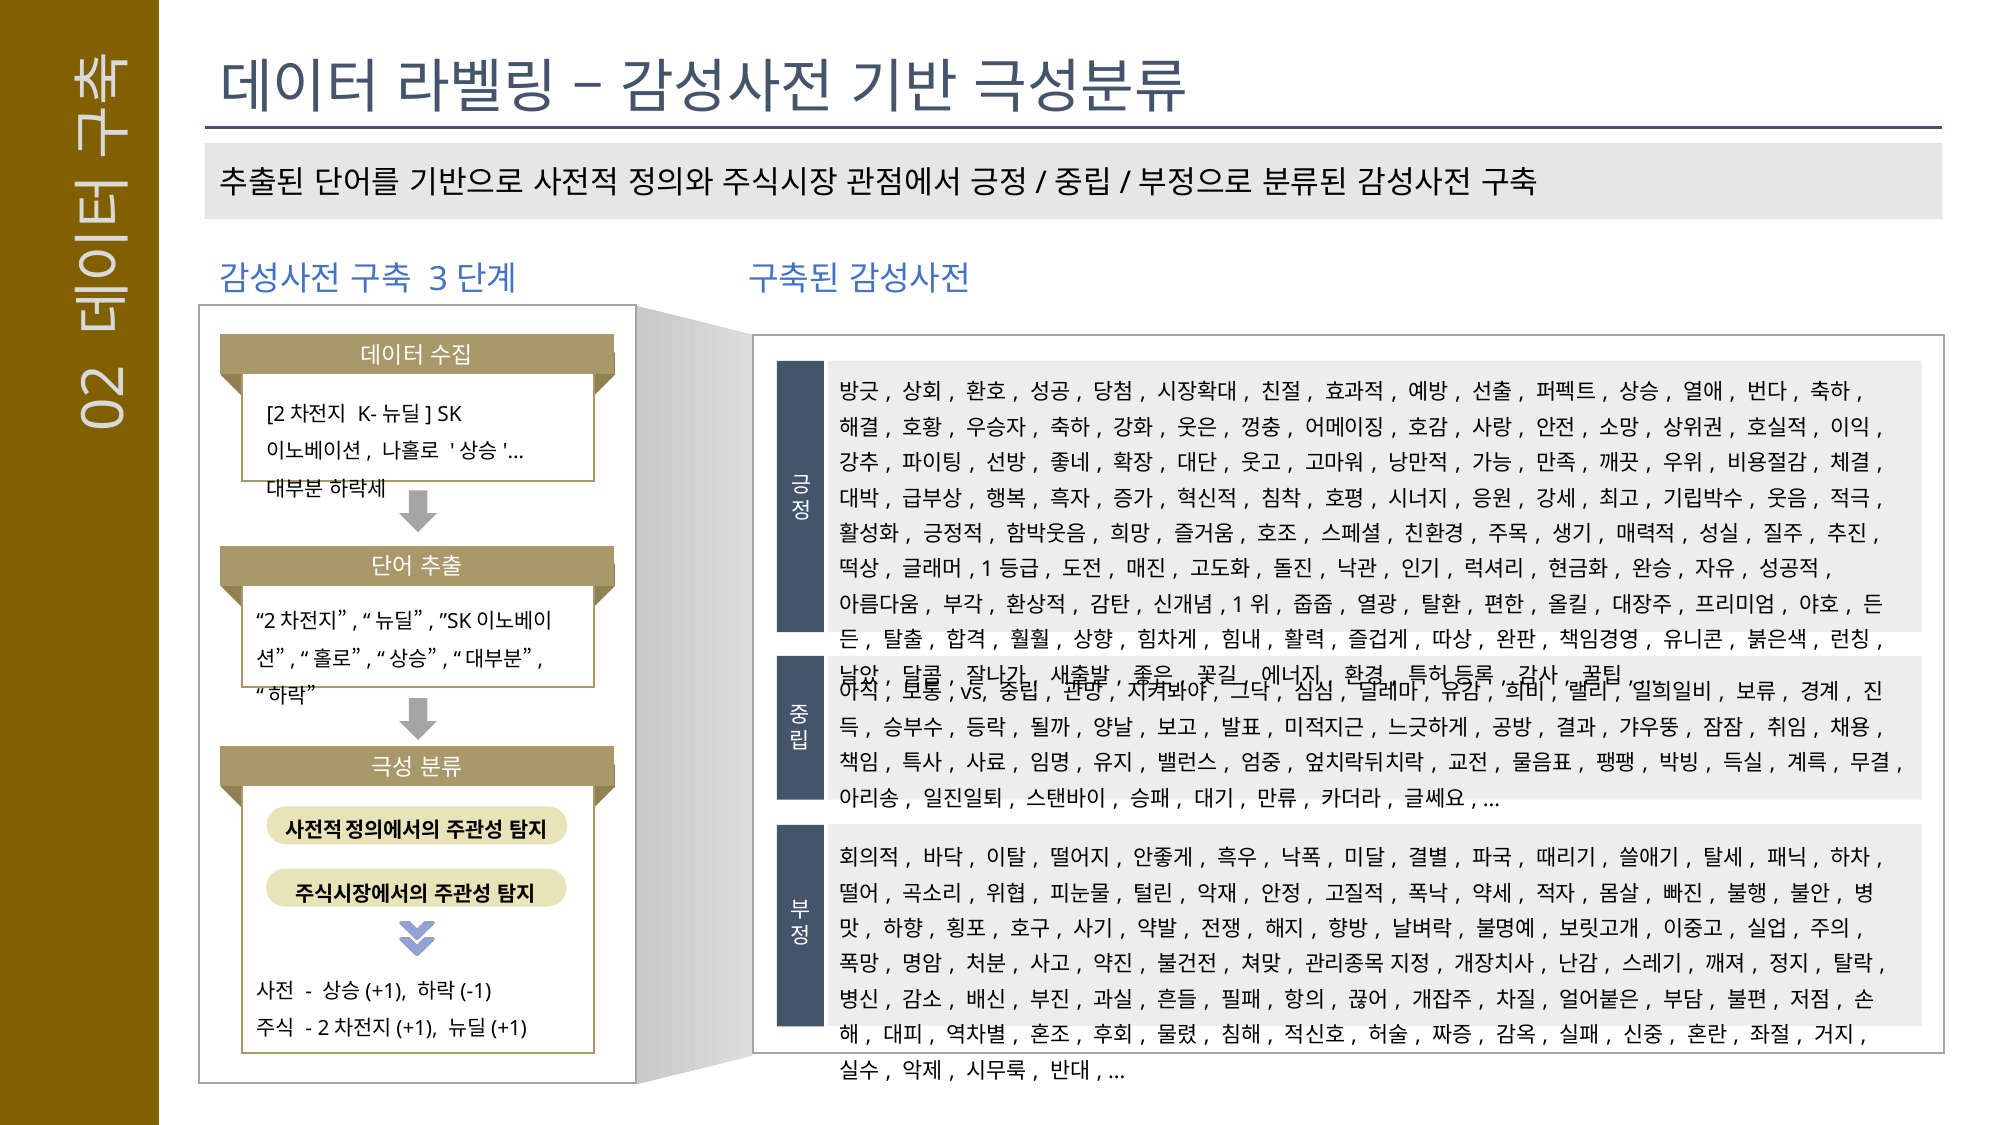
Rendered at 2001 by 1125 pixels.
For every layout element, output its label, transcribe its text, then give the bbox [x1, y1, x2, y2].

text_box 데이터 라벨링 – 감성사전 기반 극성분류 [204, 41, 1449, 127]
table_header 아직, 보통, vs, 중립, 관망, 지켜봐야, 그닥, 심심, 딜레마, 유감, 희비, 랠리, 일희일비, 보류, 경계, 진득, 승부수, 등락, 될까, 양날, 보고, 발표, 미적지근, 느긋하게, 공방, 결과, 갸우뚱, 잠잠, 취임, 채용, 책임, 특사, 사료, 임명, 유지, 밸런스, 엄중, 엎치락뒤치락, 교전, 물음표, 팽팽, 박빙, 득실, 계륵, 무결, 아리송, 일진일퇴, 스탠바이, 승패, 대기, 만류, 카더라, 글쎄요, … [838, 670, 1906, 812]
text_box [776, 360, 824, 633]
text_box 사전 - 상승(+1), 하락(-1) 주식 - 2차전지(+1), 뉴딜(+1) [241, 957, 590, 1048]
text_box [399, 490, 437, 533]
text_box 02 데이터 구축 [57, 37, 143, 563]
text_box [774, 824, 827, 1027]
text_box 단어 추출 [220, 546, 614, 586]
text_box “2차전지”, “뉴딜”, ”SK이노베이션”, “홀로”, “상승”, “대부분”, “하락” [241, 587, 590, 715]
picture [399, 920, 435, 956]
text_box 감성사전 구축 3단계 [204, 249, 655, 313]
text_box [636, 304, 753, 1086]
text_box 데이터 수집 [220, 334, 614, 374]
text_box [198, 304, 636, 1084]
text_box [752, 334, 1945, 1054]
text_box 구축된 감성사전 [733, 249, 1558, 306]
table_header 회의적, 바닥, 이탈, 떨어지, 안좋게, 흑우, 낙폭, 미달, 결별, 파국, 때리기, 쓸애기, 탈세, 패닉, 하차, 떨어, 곡소리, 위협, 피눈물, 털린, 악재, 안정, 고질적, 폭낙, 약세, 적자, 몸살, 빠진, 불행, 불안, 병맛, 하향, 횡포, 호구, 사기, 약발, 전쟁, 해지, 향방, 날벼락, 불명예, 보릿고개, 이중고, 실업, 주의, 폭망, 명암, 처분, 사고, 약진, 불건전, 쳐맞, 관리종목 지정, 개장치사, 난감, 스레기, 깨져, 정지, 탈락, 병신, 감소, 배신, 부진, 과실, 흔들, 필패, 항의, 끊어, 개잡주, 차질, 얼어붙은, 부담, 불편, 저점, 손해, 대피, 역차별, 혼조, 후회, 물렸, 침해, 적신호, 허술, 짜증, 감옥, 실패, 신중, 혼란, 좌절, 거지, 실수, 악제, 시무룩, 반대, … [838, 835, 1906, 1084]
text_box 추출된 단어를 기반으로 사전적 정의와 주식시장 관점에서 긍정/중립/부정으로 분류된 감성사전 구축 [203, 142, 1943, 220]
table_header 방긋, 상회, 환호, 성공, 당첨, 시장확대, 친절, 효과적, 예방, 선출, 퍼펙트, 상승, 열애, 번다, 축하, 해결, 호황, 우승자, 축하, 강화, 웃은, 껑충, 어메이징, 호감, 사랑, 안전, 소망, 상위권, 호실적, 이익, 강추, 파이팅, 선방, 좋네, 확장, 대단, 웃고, 고마워, 낭만적, 가능, 만족, 깨끗, 우위, 비용절감, 체결, 대박, 급부상, 행복, 흑자, 증가, 혁신적, 침착, 호평, 시너지, 응원, 강세, 최고, 기립박수, 웃음, 적극, 활성화, 긍정적, 함박웃음, 희망, 즐거움, 호조, 스페셜, 친환경, 주목, 생기, 매력적, 성실, 질주, 추진, 떡상, 글래머, 1등급, 도전, 매진, 고도화, 돌진, 낙관, 인기, 럭셔리, 현금화, 완승, 자유, 성공적, 아름다움, 부각, 환상적, 감탄, 신개념, 1위, 줍줍, 열광, 탈환, 편한, 올킬, 대장주, 프리미엄, 야호, 든든, 탈출, 합격, 훨훨, 상향, 힘차게, 힘내, 활력, 즐겁게, 따상, 완판, 책임경영, 유니콘, 붉은색, 런칭, 날았, 달콤, 잘나가, 새출발, 좋은, 꽃길, 에너지, 환경, 특허 등록, 감사, 꿀팁, … [838, 369, 1906, 670]
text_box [256, 796, 577, 847]
text_box 극성 분류 [220, 746, 614, 786]
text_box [773, 655, 826, 800]
text_box [0, 0, 160, 1125]
text_box [399, 698, 437, 740]
text_box [2차전지 K-뉴딜] SK이노베이션, 나홀로 '상승'...대부분 하락세 [251, 380, 567, 508]
text_box [241, 374, 595, 482]
text_box [241, 786, 595, 1054]
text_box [265, 860, 567, 911]
text_box [241, 586, 595, 688]
